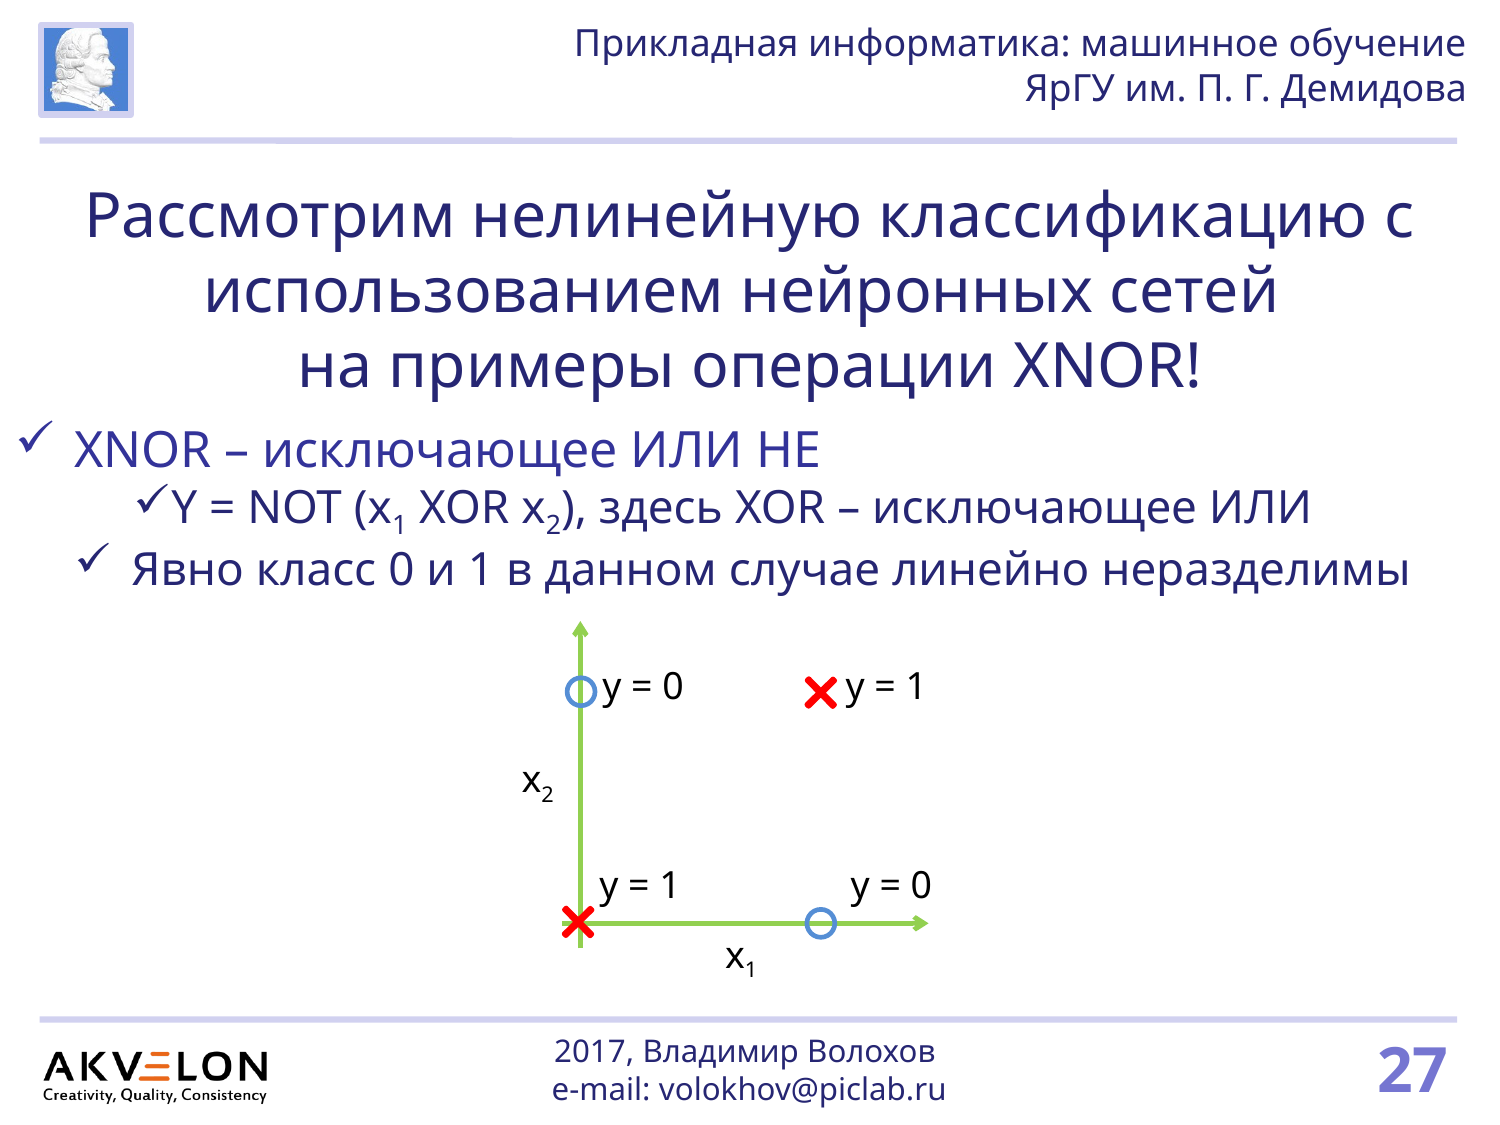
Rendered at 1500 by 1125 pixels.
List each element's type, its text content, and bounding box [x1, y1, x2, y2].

text_box y = 1 [830, 654, 942, 714]
text_box [807, 932, 835, 940]
text_box [562, 905, 575, 921]
text_box [804, 676, 830, 709]
text_box [561, 931, 572, 938]
text_box Рассмотрим нелинейную классификацию с использованием нейронных сетей на примеры операции XNOR! [11, 167, 1489, 408]
text_box y = 0 [835, 853, 948, 914]
text_box x2 [506, 747, 569, 814]
text_box x1 [710, 932, 773, 990]
text_box 27 [1362, 1022, 1464, 1113]
picture [39, 23, 131, 117]
text_box [565, 676, 575, 707]
text_box [586, 932, 594, 939]
footer 2017, Владимир Волохов e-mail: volokhov@piclab.ru [526, 1031, 973, 1107]
text_box Прикладная информатика: машинное обучение ЯрГУ им. П. Г. Демидова [559, 11, 1482, 116]
text_box [804, 907, 837, 922]
text_box y = 1 [585, 853, 696, 914]
text_box y = 0 [587, 654, 700, 714]
text_box XNOR – исключающее ИЛИ НЕ Y = NOT (x1 XOR x2), здесь XOR – исключающее ИЛИ Явно класс 0 и 1 в данном случае линейно неразделимы [0, 410, 1500, 603]
picture [40, 1047, 268, 1107]
